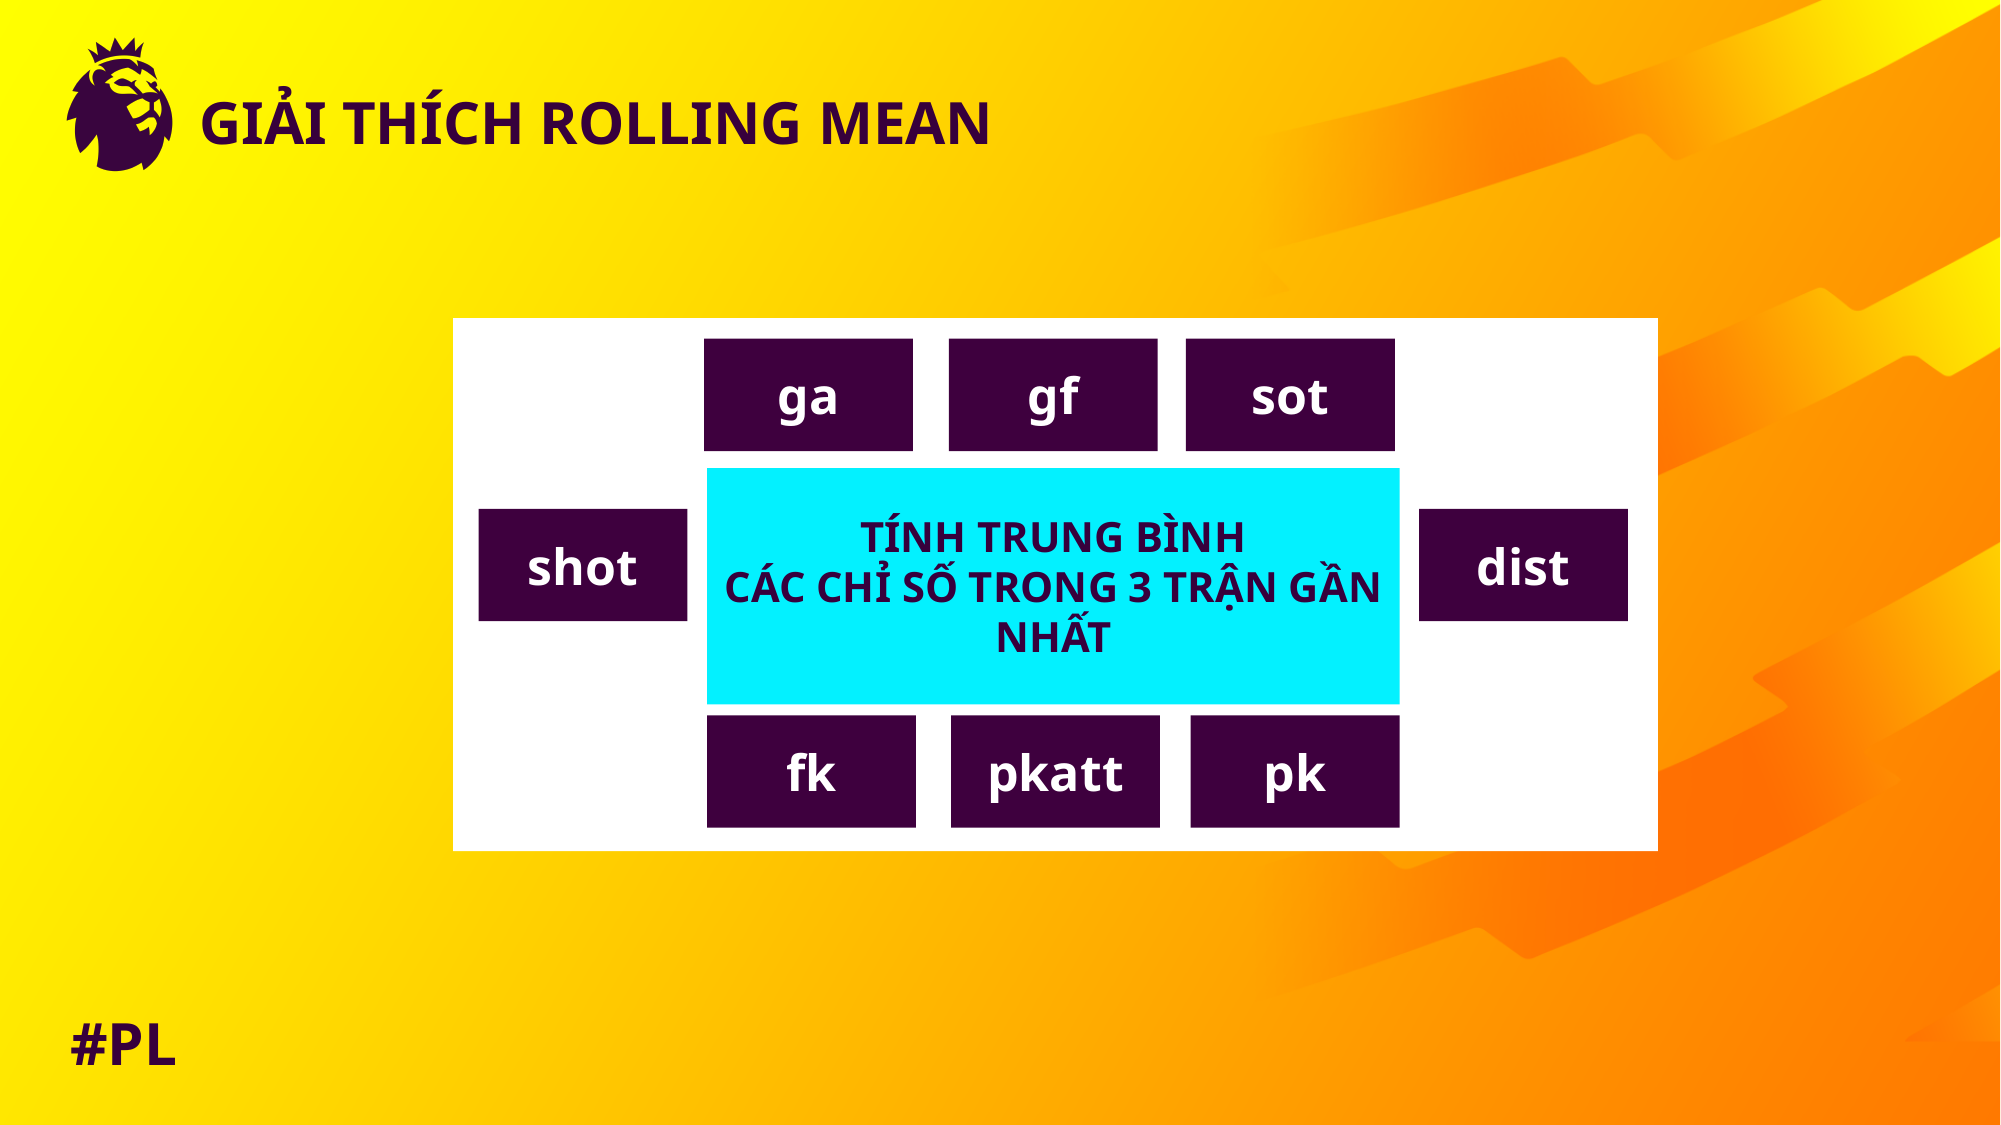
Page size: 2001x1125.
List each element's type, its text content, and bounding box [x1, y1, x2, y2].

picture [0, 0, 2001, 1125]
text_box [54, 37, 1054, 176]
text_box #PL [55, 999, 221, 1085]
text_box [478, 338, 1629, 828]
text_box [452, 317, 1659, 852]
